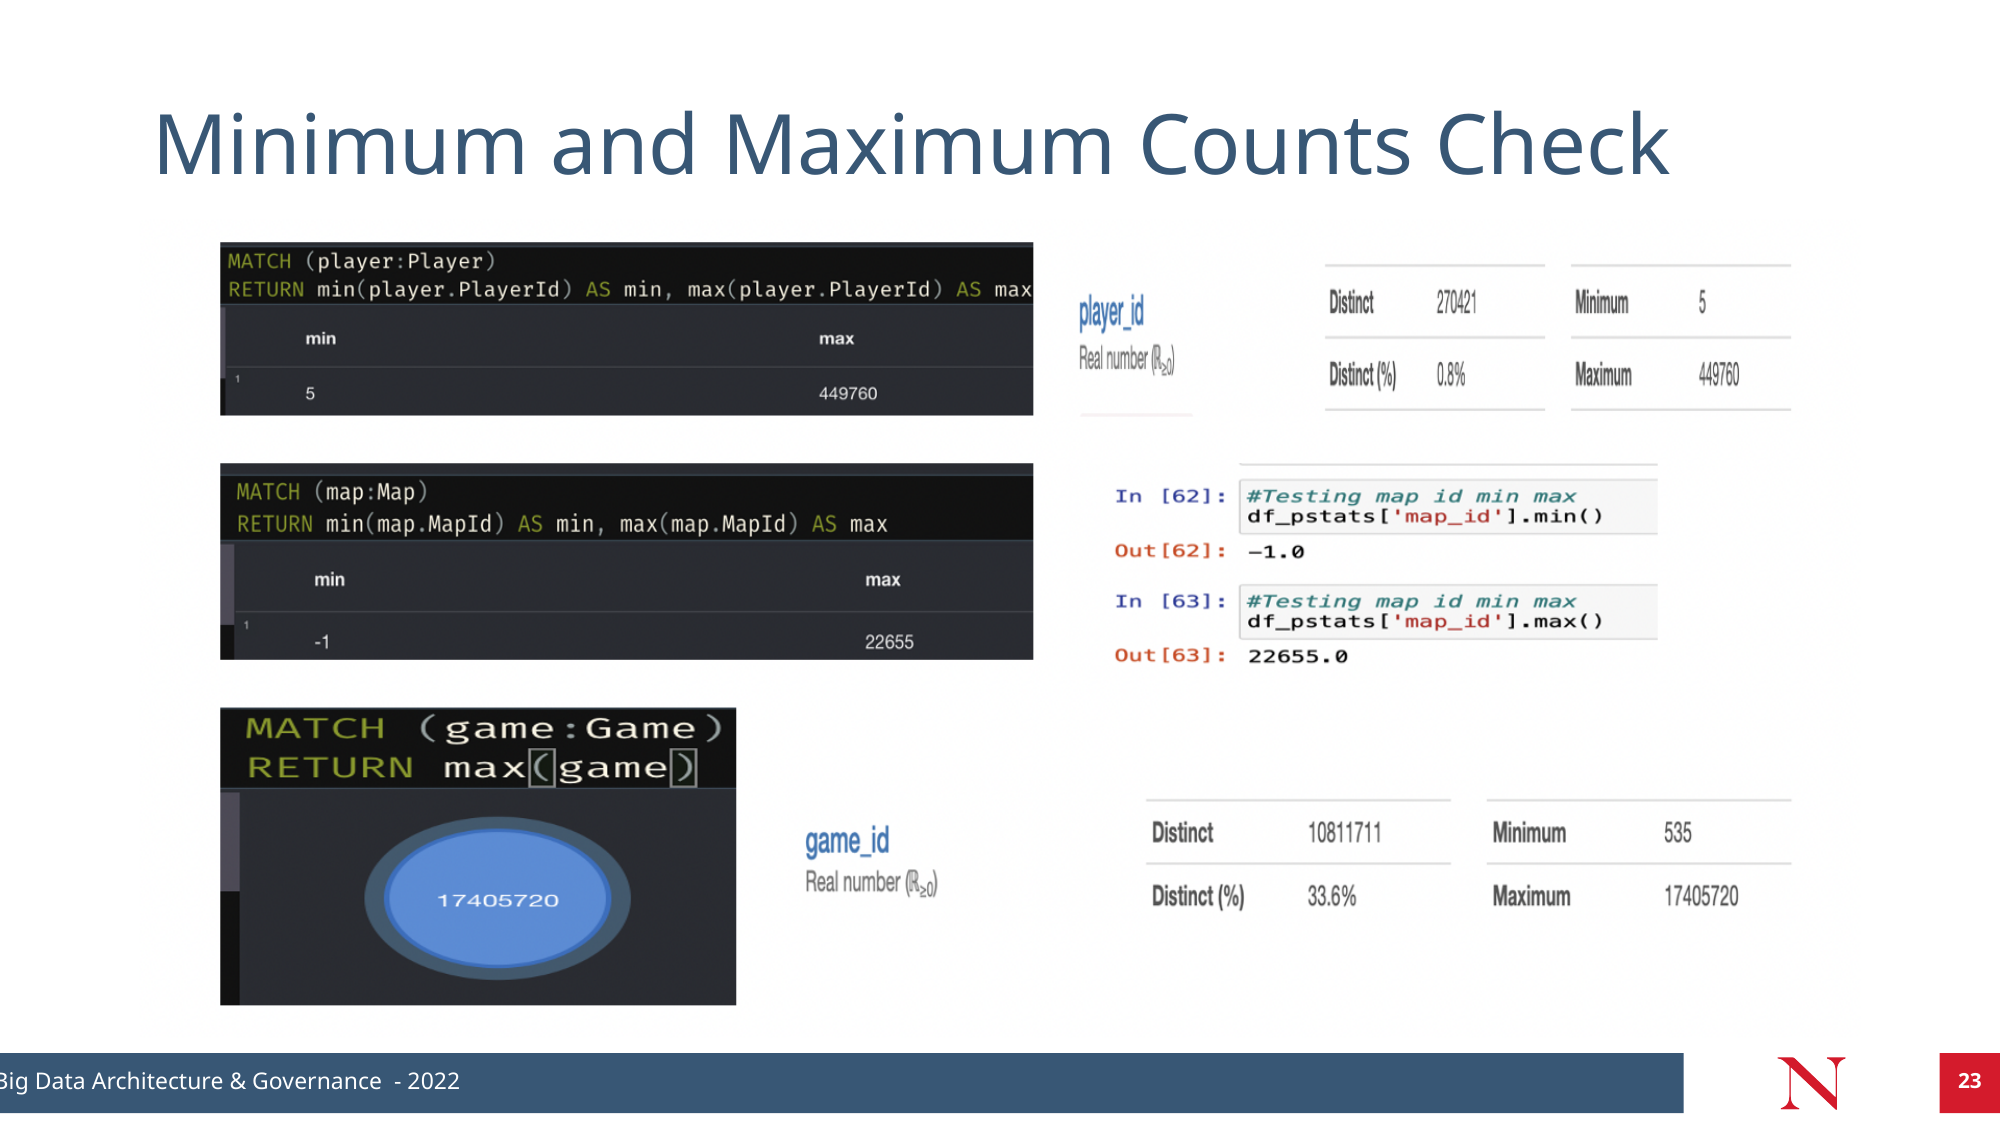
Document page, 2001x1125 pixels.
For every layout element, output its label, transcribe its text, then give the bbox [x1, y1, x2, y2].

picture [1766, 1038, 1857, 1125]
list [139, 219, 1861, 1038]
title Minimum and Maximum Counts Check [137, 59, 1768, 236]
